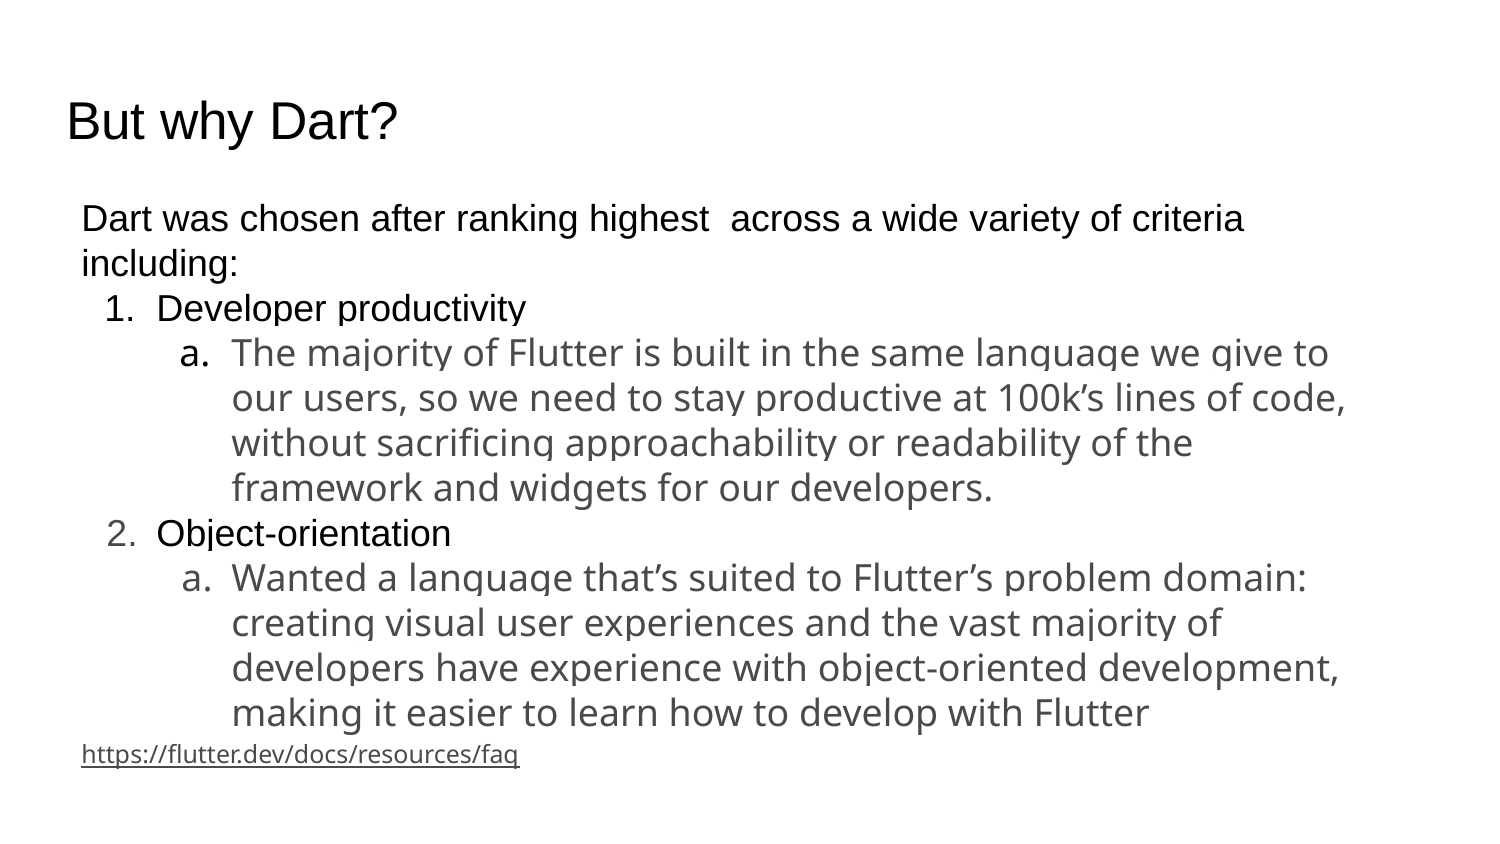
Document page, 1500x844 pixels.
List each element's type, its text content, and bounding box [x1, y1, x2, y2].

text_box Dart was chosen after ranking highest across a wide variety of criteria including: Developer productivity The majority of Flutter is built in the same language we give to our users, so we need to stay productive at 100k’s lines of code, without sacrificing approachability or readability of the framework and widgets for our developers. Object-orientation Wanted a language that’s suited to Flutter’s problem domain: creating visual user experiences and the vast majority of developers have experience with object-oriented development, making it easier to learn how to develop with Flutter https://flutter.dev/docs/resources/faq [66, 178, 1399, 788]
title But why Dart? [51, 71, 1449, 166]
